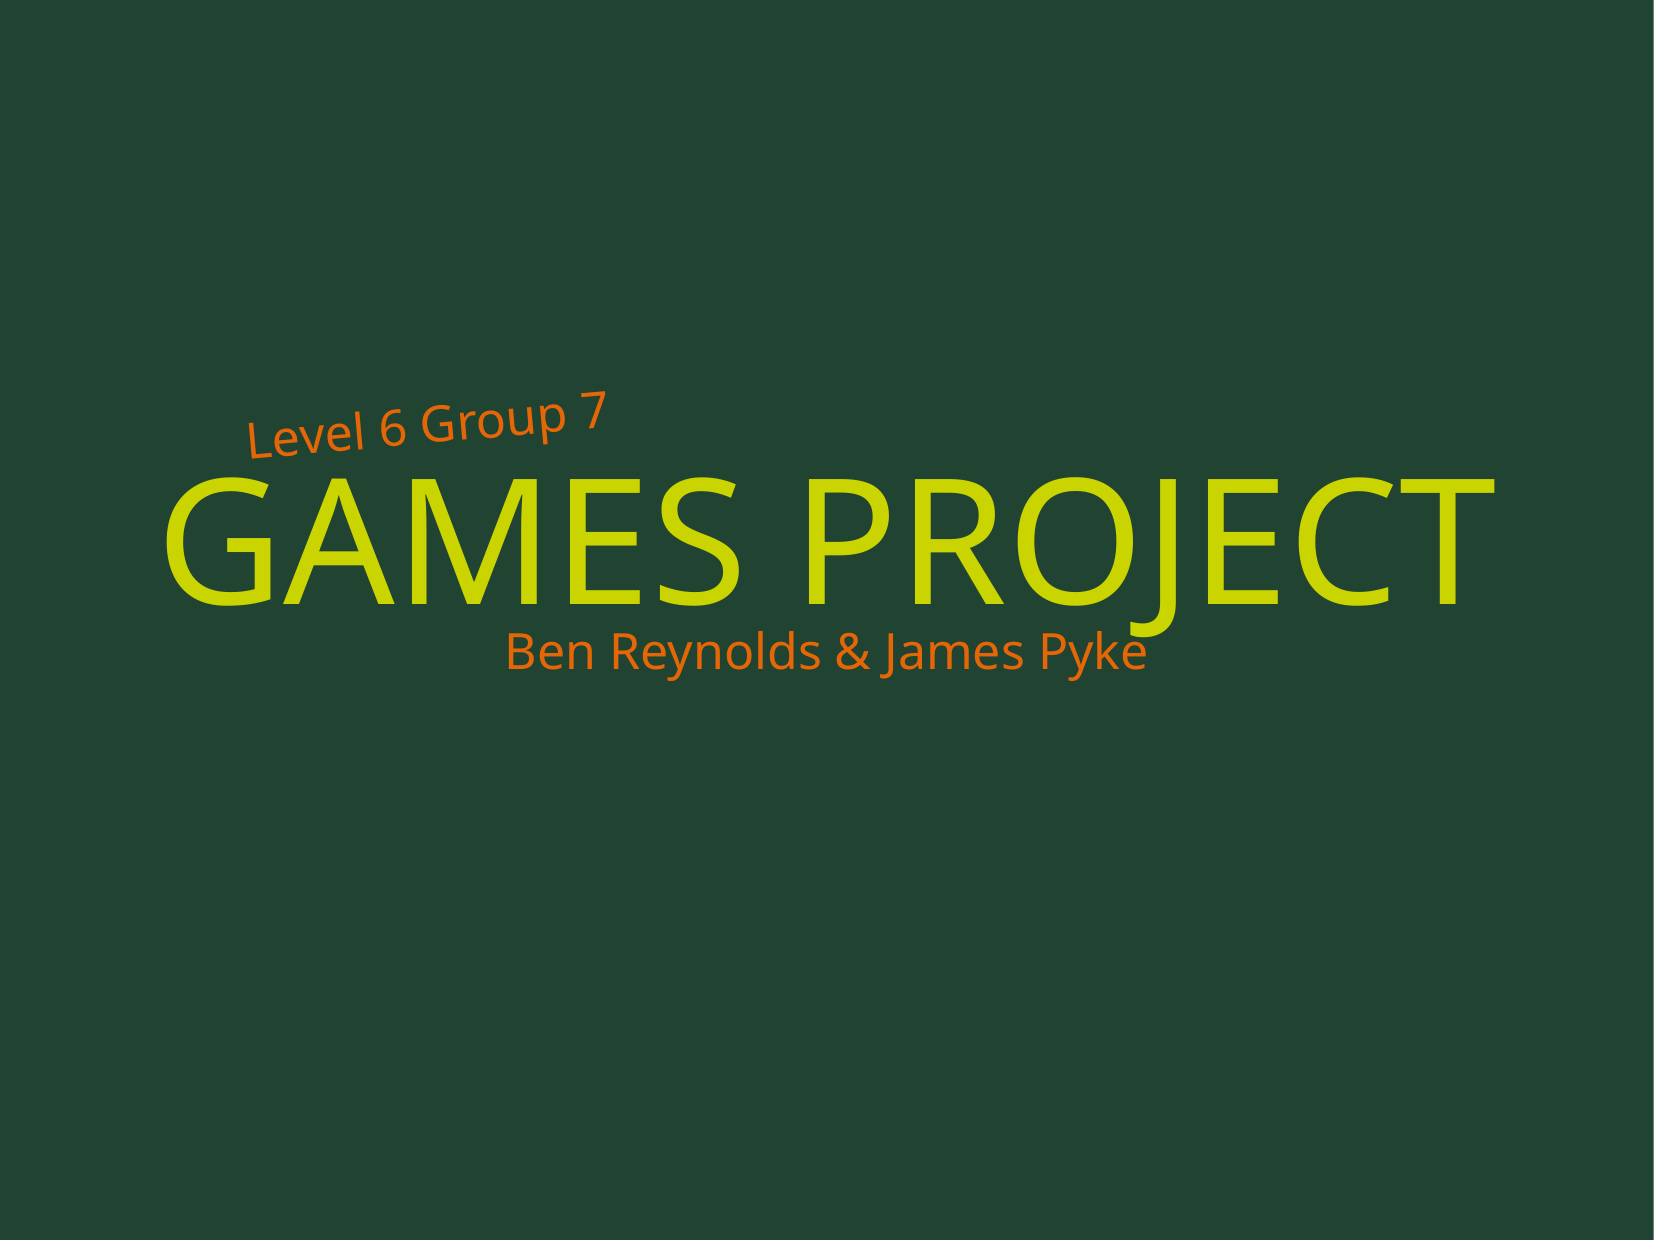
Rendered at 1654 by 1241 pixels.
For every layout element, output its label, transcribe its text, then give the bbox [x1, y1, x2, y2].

title Ben Reynolds & James Pyke [0, 647, 1654, 703]
text_box GAMES PROJECT [0, 421, 1654, 647]
text_box Level 6 Group 7 [207, 374, 650, 495]
